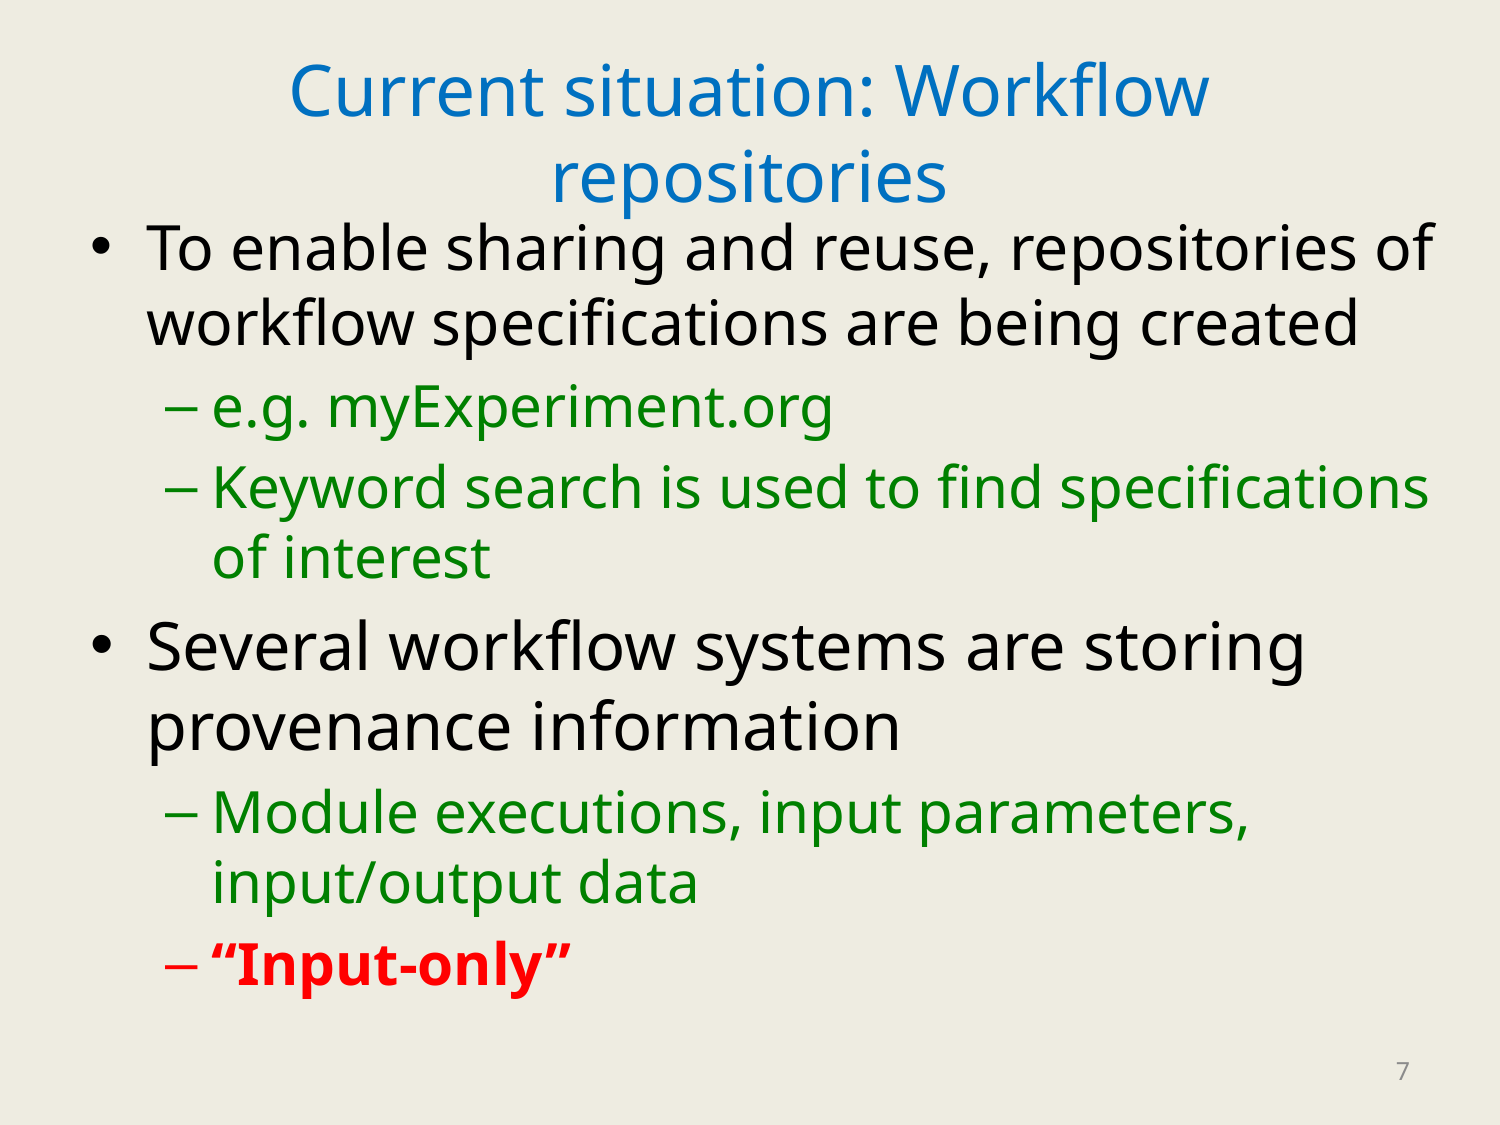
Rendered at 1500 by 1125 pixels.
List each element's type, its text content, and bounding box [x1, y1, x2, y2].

list To enable sharing and reuse, repositories of workflow specifications are being created e.g. myExperiment.org Keyword search is used to find specifications of interest Several workflow systems are storing provenance information Module executions, input parameters, input/output data “Input-only” [75, 200, 1463, 1050]
slide_number 7 [1074, 1042, 1425, 1103]
title Current situation: Workflow repositories [75, 37, 1425, 200]
